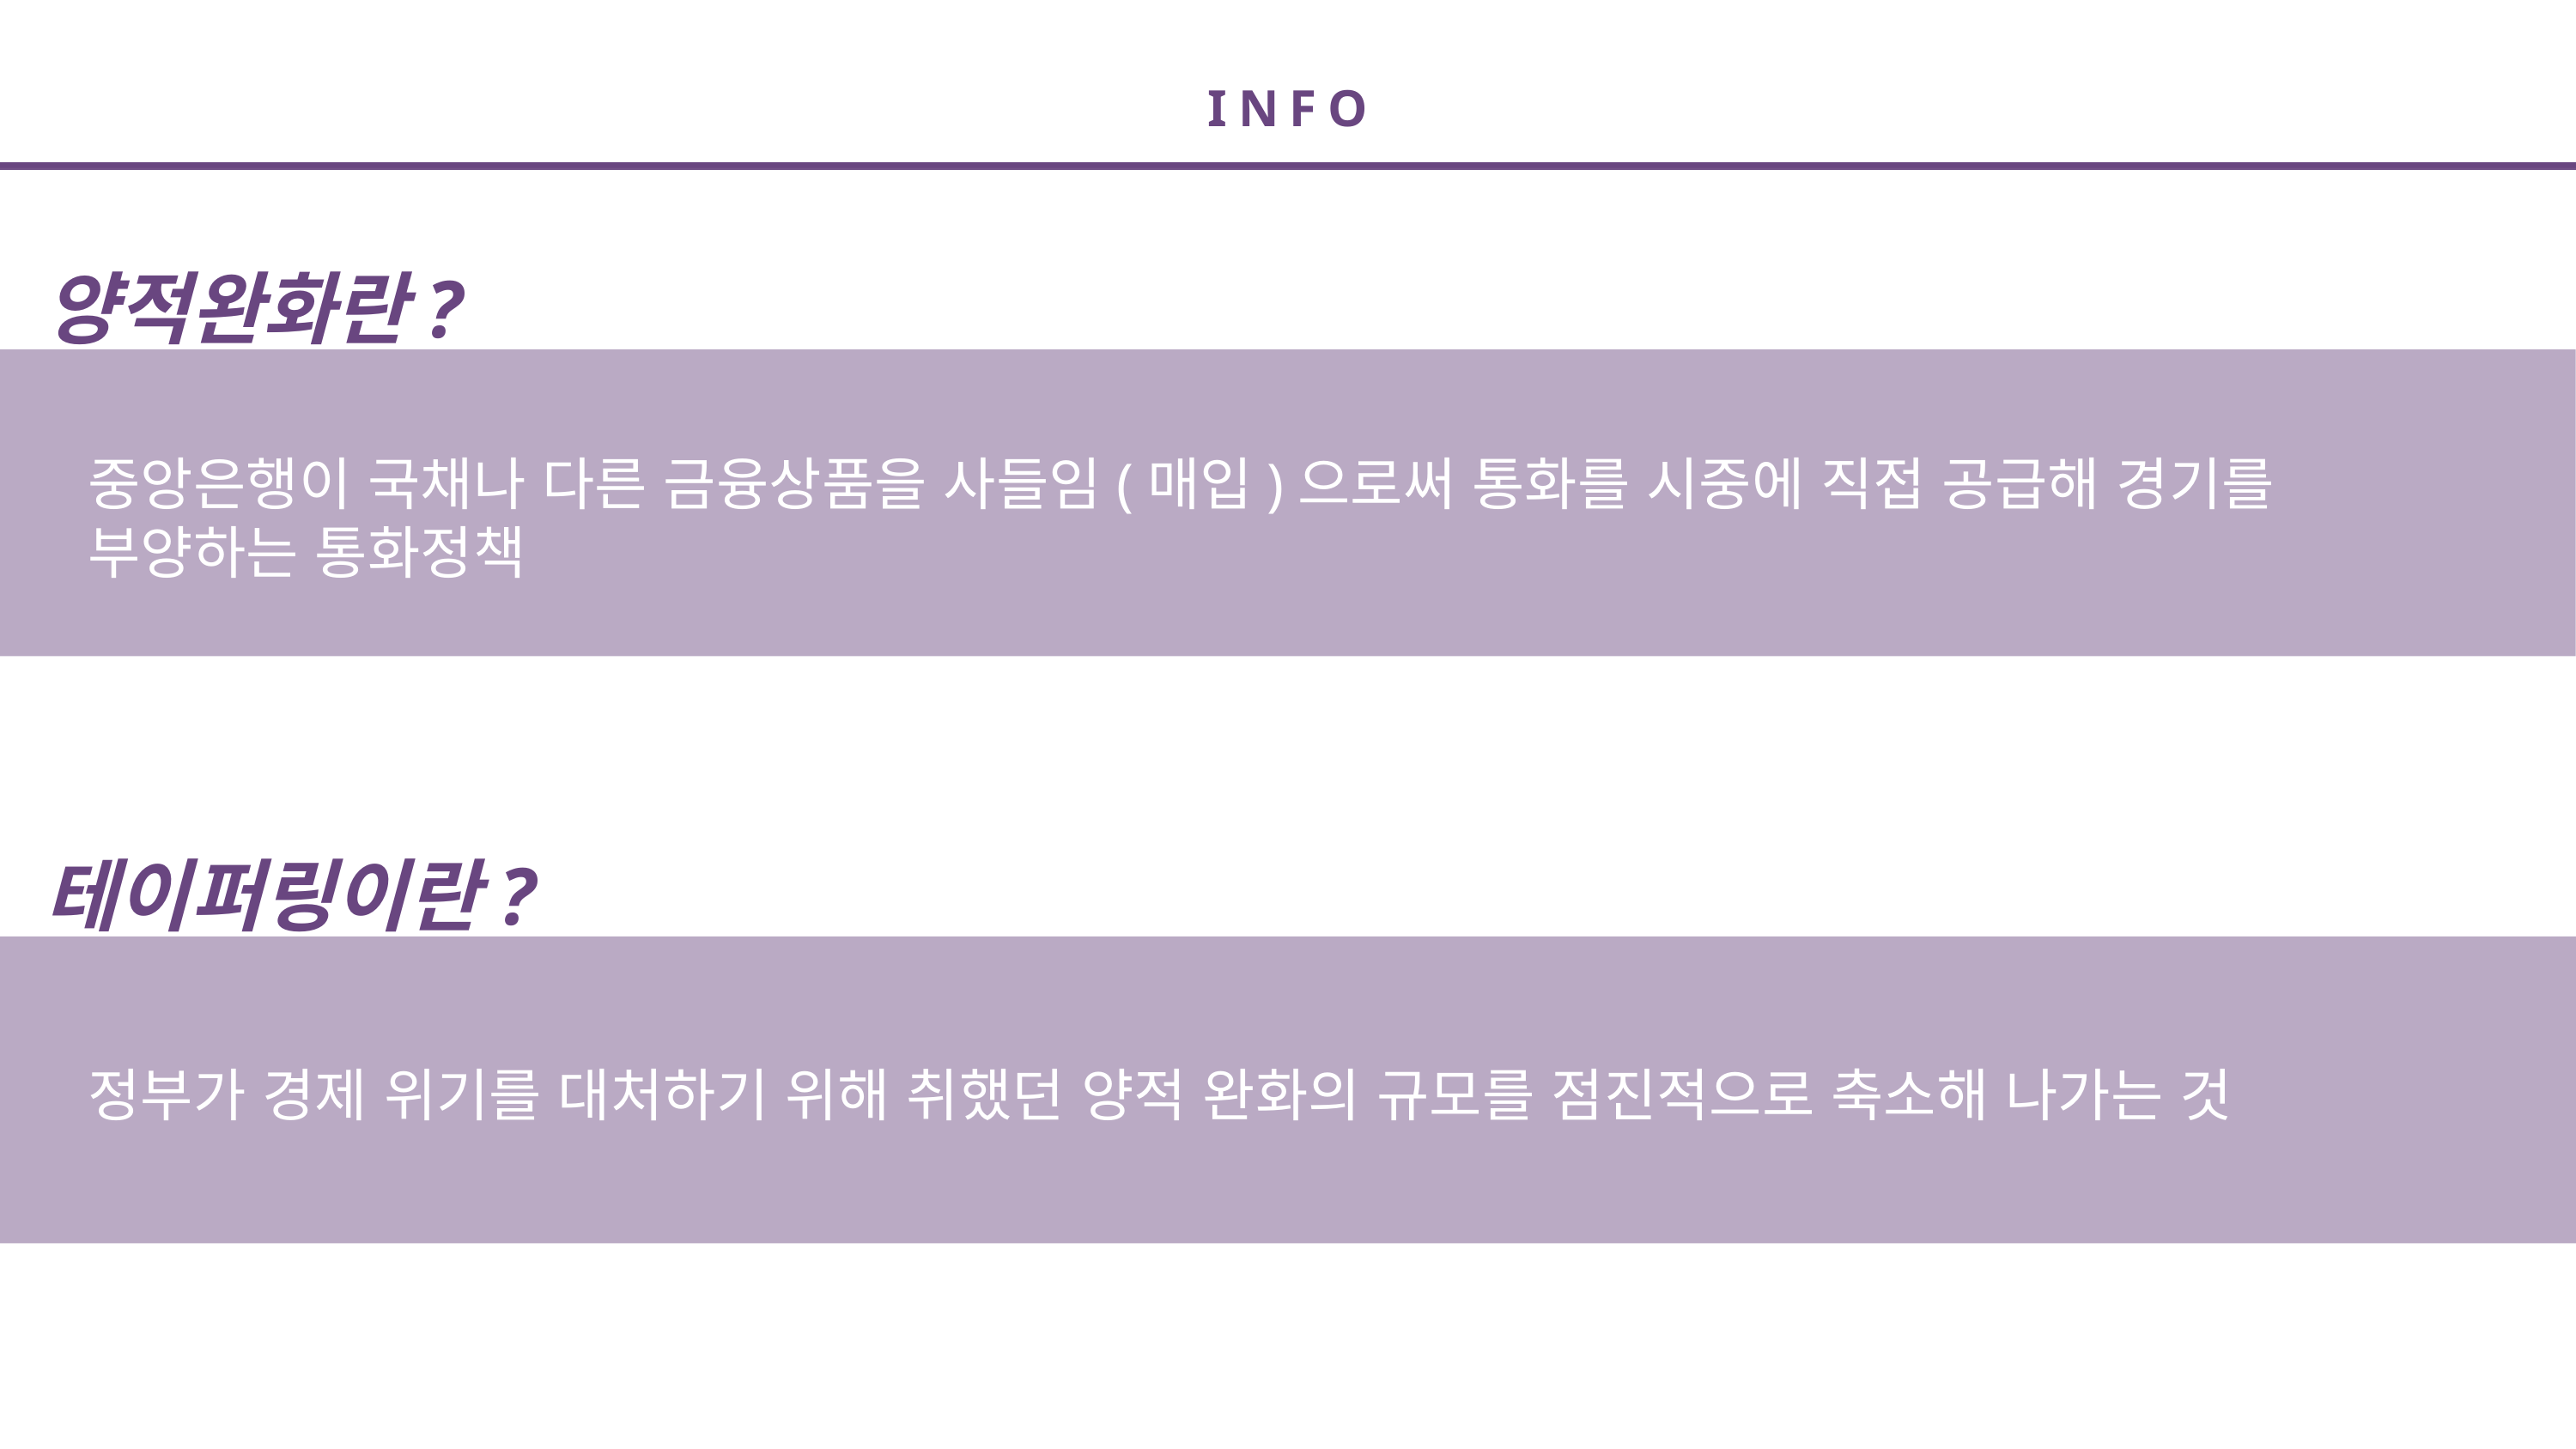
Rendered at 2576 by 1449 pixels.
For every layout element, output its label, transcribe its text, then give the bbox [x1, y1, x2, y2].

text_box 테이퍼링이란? [32, 791, 1130, 935]
text_box 양적완화란? [32, 205, 1130, 348]
text_box [0, 348, 2576, 658]
text_box [0, 935, 2576, 1245]
text_box 정부가 경제 위기를 대처하기 위해 취했던 양적 완화의 규모를 점진적으로 축소해 나가는 것 [75, 1052, 2351, 1135]
text_box INFO [842, 39, 1733, 143]
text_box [0, 162, 2576, 170]
text_box 중앙은행이 국채나 다른 금융상품을 사들임(매입)으로써 통화를 시중에 직접 공급해 경기를 부양하는 통화정책 [75, 441, 2351, 591]
